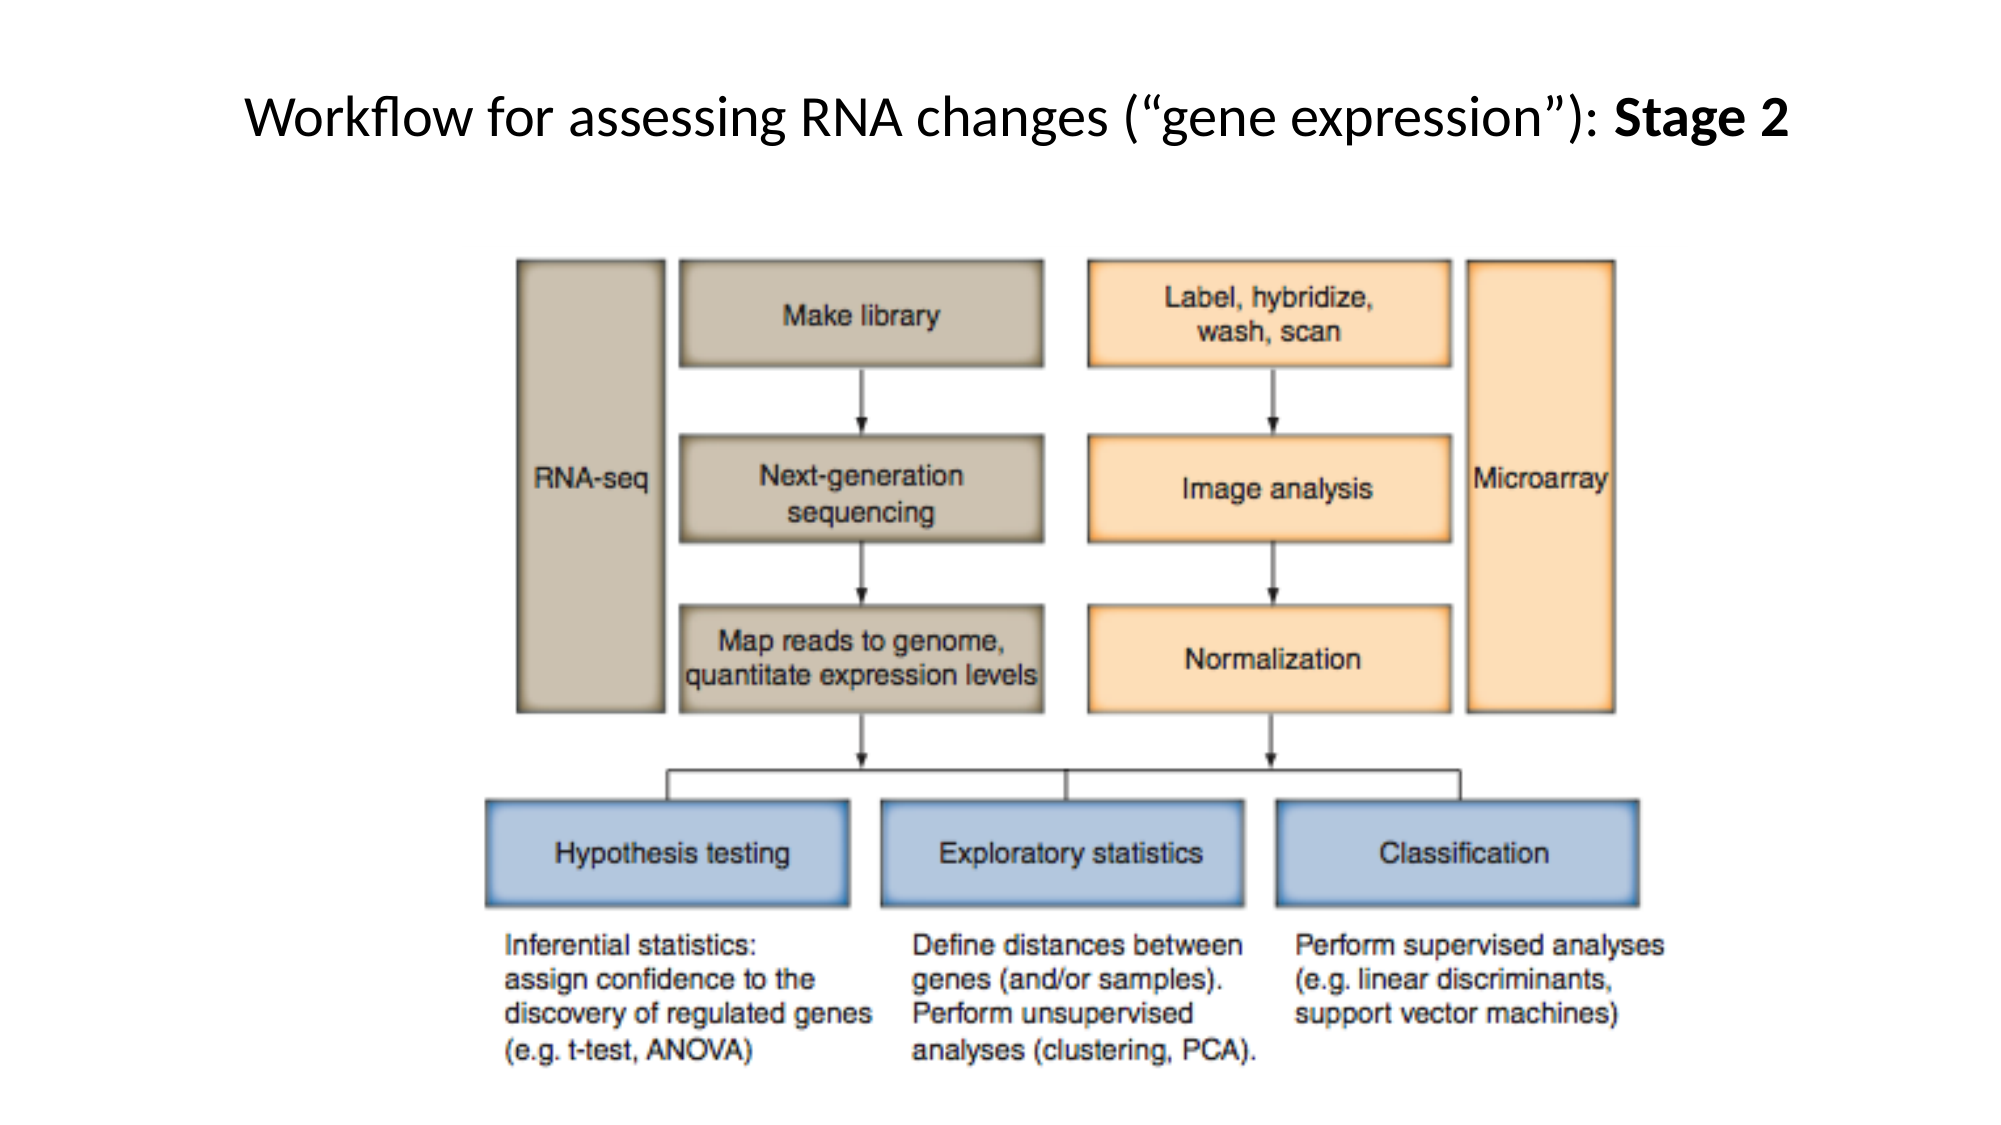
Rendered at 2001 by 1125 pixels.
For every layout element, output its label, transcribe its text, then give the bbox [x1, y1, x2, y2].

text_box Workflow for assessing RNA changes (“gene expression”): Stage 2 [229, 70, 1838, 156]
picture [462, 245, 1688, 1079]
